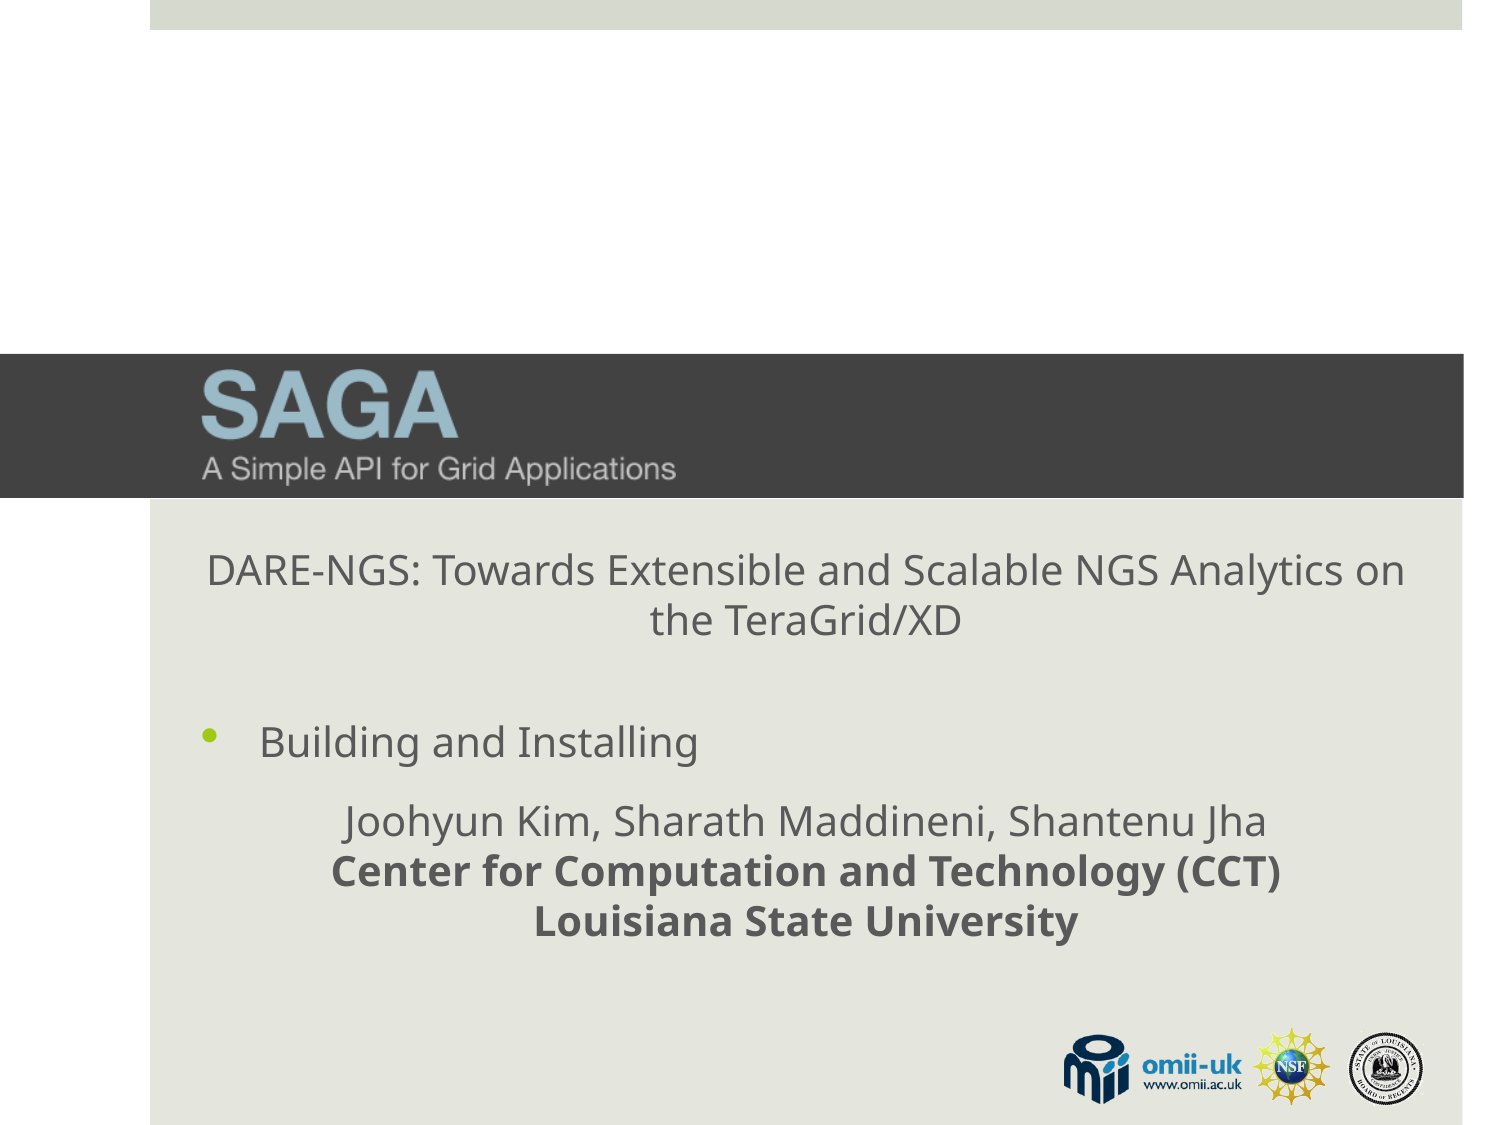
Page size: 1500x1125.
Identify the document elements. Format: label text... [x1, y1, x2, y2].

title DARE-NGS: Towards Extensible and Scalable NGS Analytics on the TeraGrid/XD Joohyun Kim, Sharath Maddineni, Shantenu Jha Center for Computation and Technology (CCT) Louisiana State University [150, 499, 1463, 1125]
picture [201, 369, 676, 486]
picture [1252, 1028, 1330, 1106]
picture [1345, 1030, 1425, 1108]
subtitle Building and Installing [187, 708, 1500, 1125]
picture [1063, 1033, 1242, 1105]
